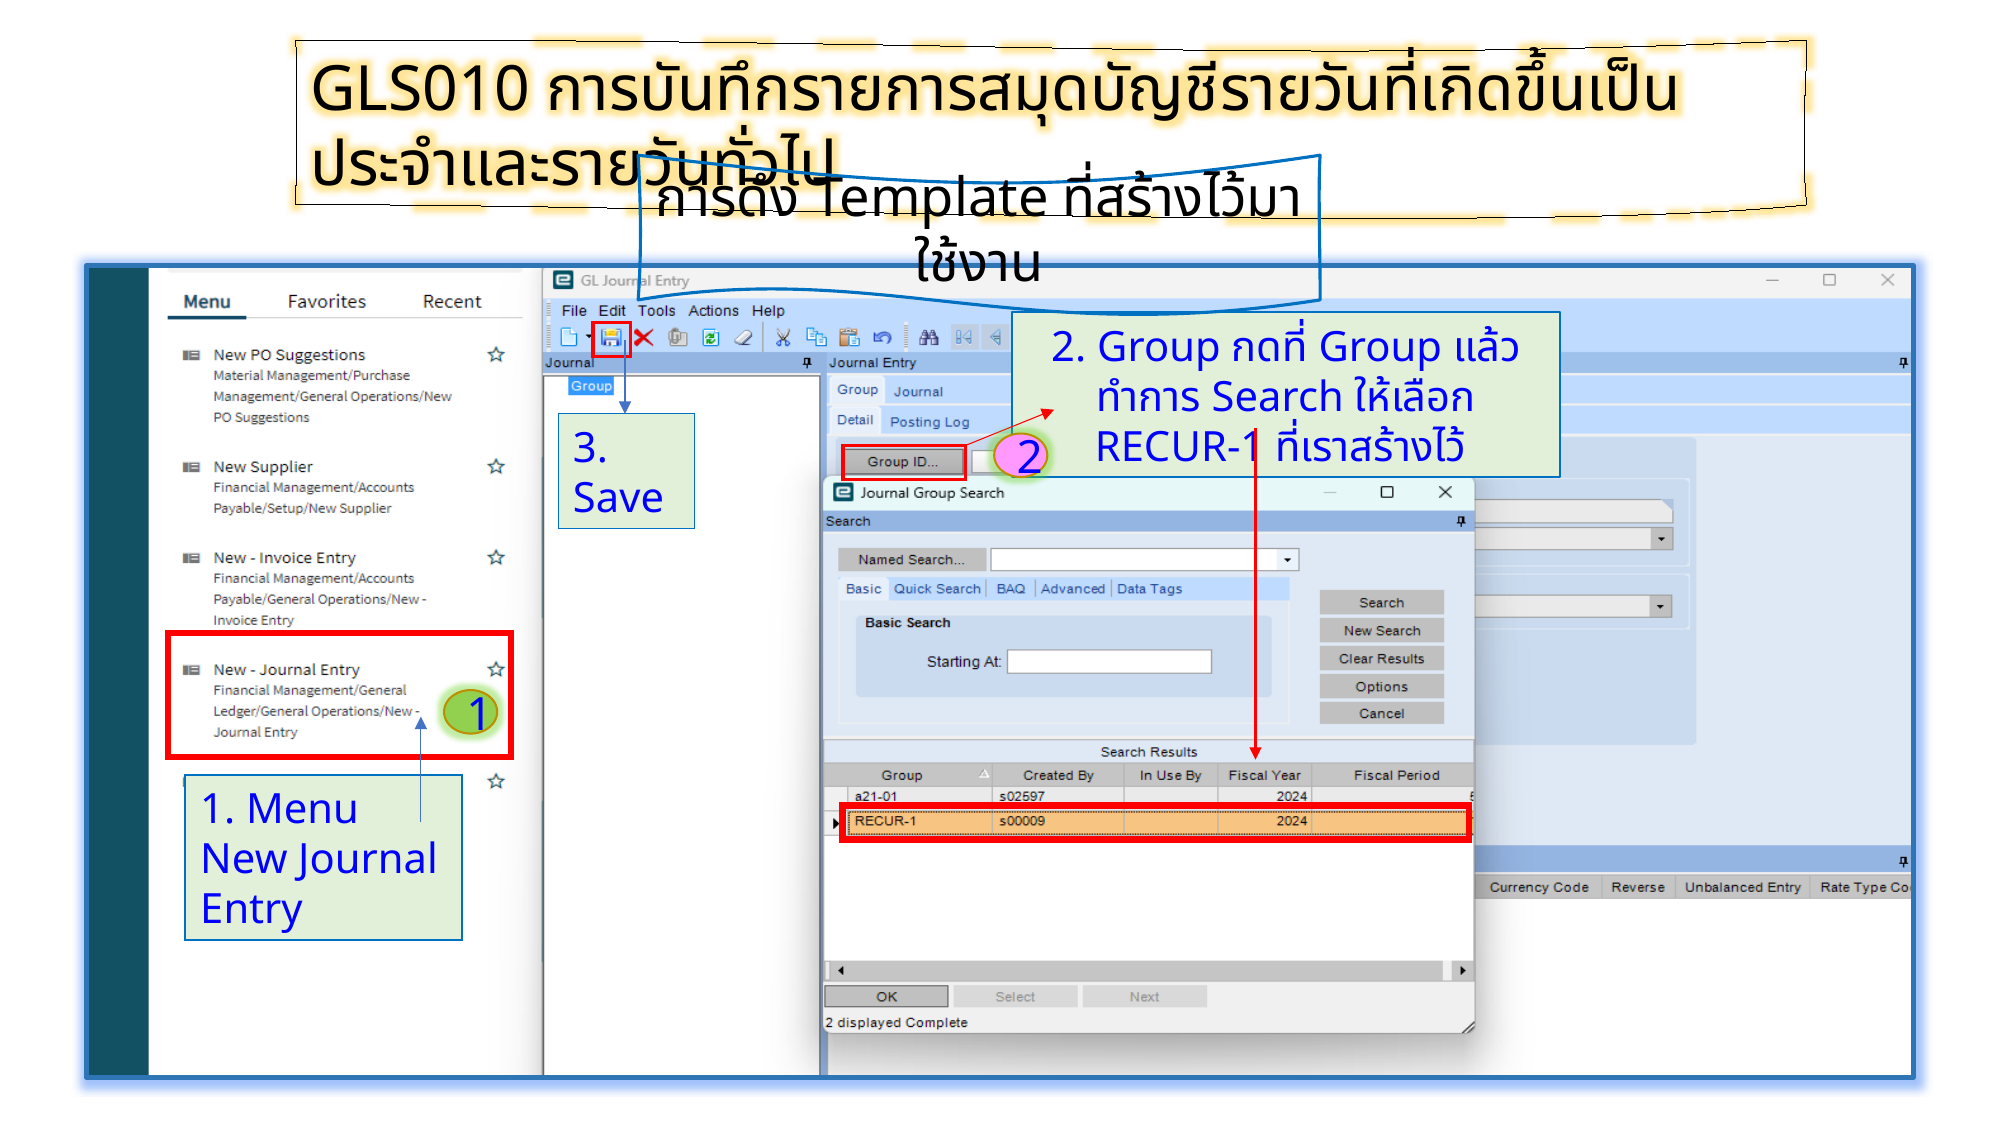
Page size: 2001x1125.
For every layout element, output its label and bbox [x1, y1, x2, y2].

text_box [88, 40, 1911, 1075]
